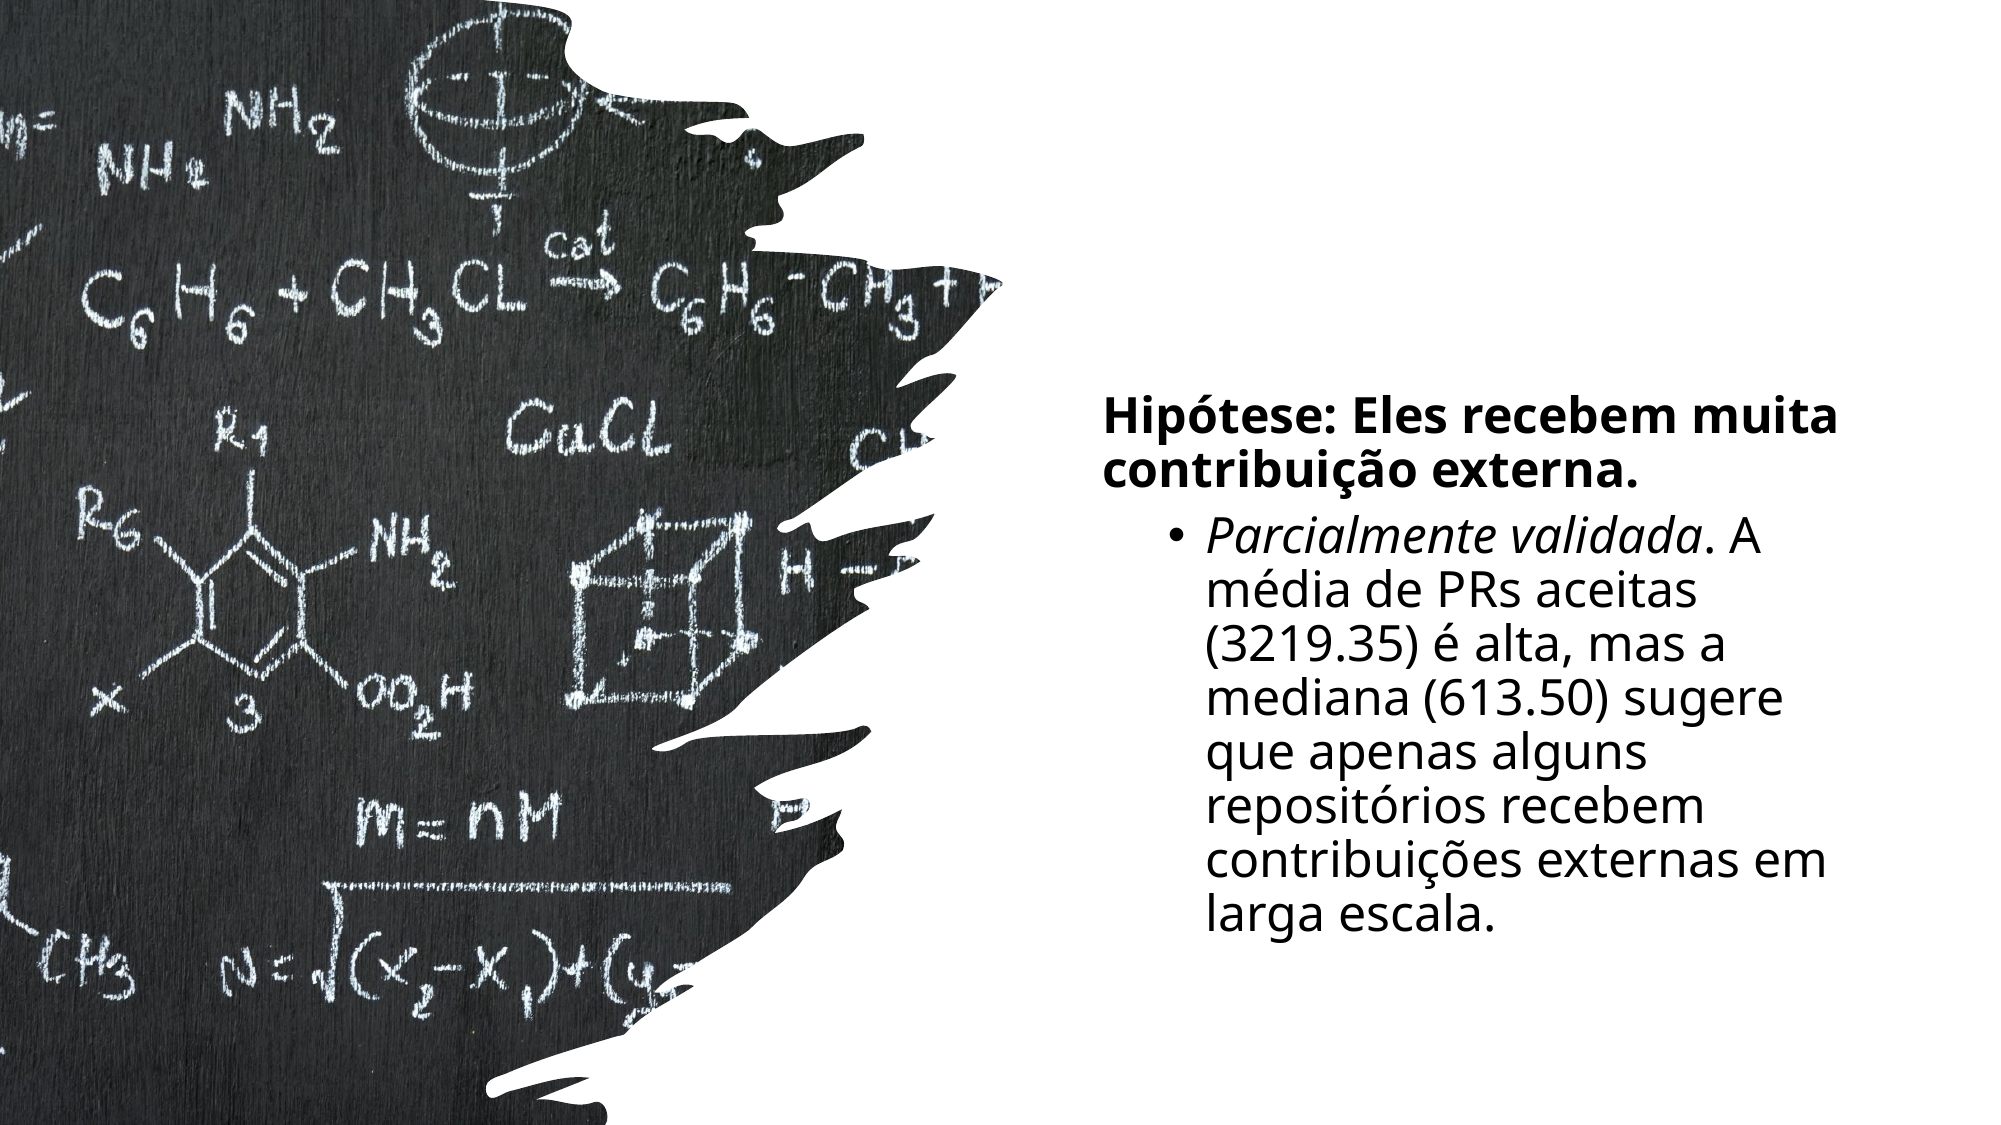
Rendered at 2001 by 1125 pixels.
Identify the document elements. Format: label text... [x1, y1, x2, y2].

picture [0, 0, 1004, 1125]
text_box [1004, 0, 2000, 1125]
text_box Hipótese: Eles recebem muita contribuição externa. Parcialmente validada. A média de PRs aceitas (3219.35) é alta, mas a mediana (613.50) sugere que apenas alguns repositórios recebem contribuições externas em larga escala. [1068, 382, 1863, 1014]
